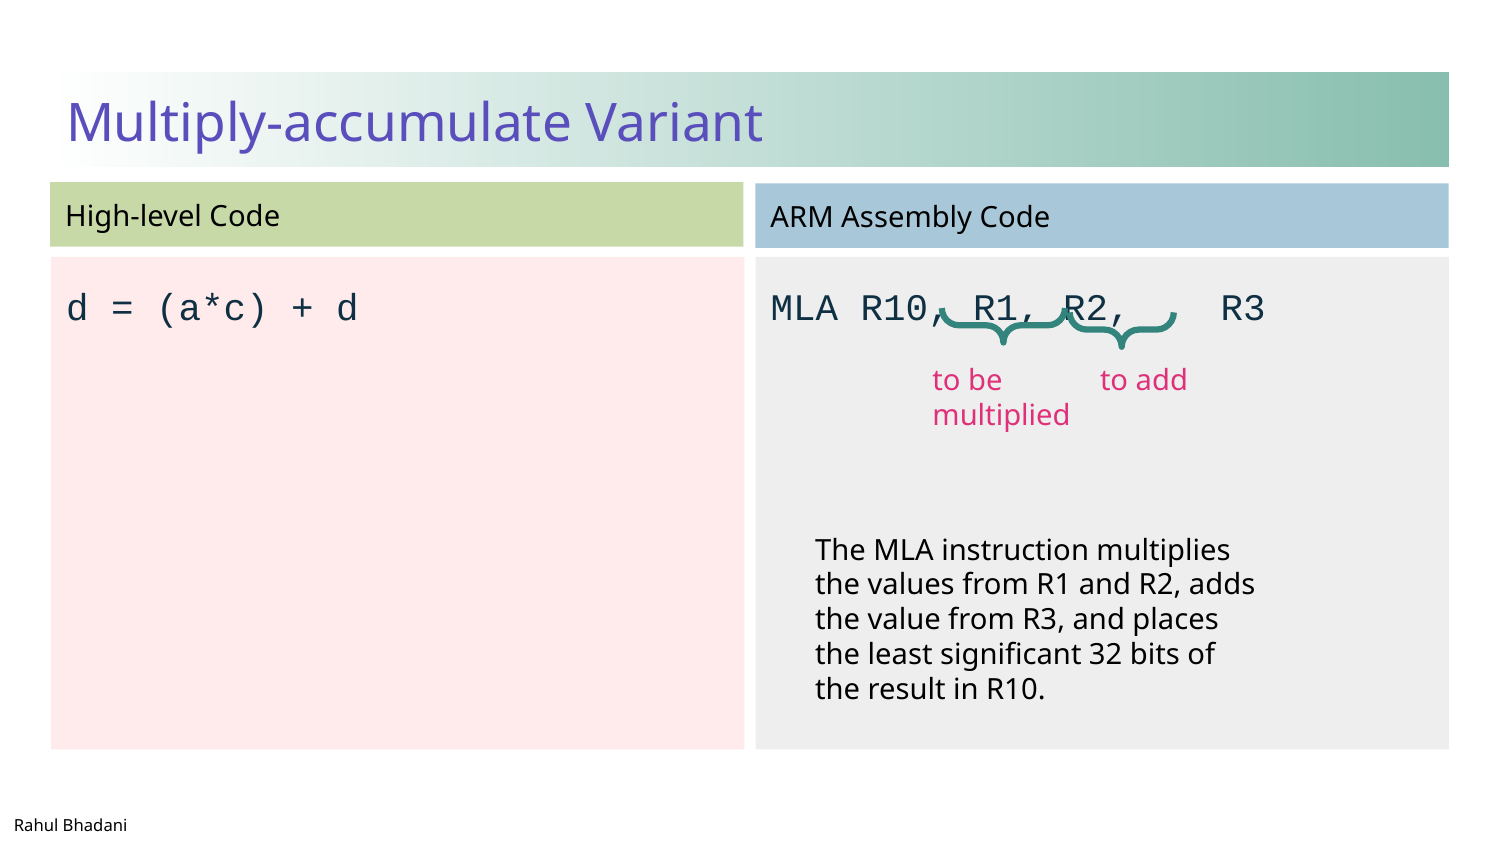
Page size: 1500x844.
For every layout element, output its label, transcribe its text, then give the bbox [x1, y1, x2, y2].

text_box The MLA instruction multiplies the values from R1 and R2, adds the value from R3, and places the least significant 32 bits of the result in R10. [800, 515, 1281, 625]
text_box to be multiplied [917, 346, 1084, 418]
title Multiply-accumulate Variant [51, 72, 1449, 167]
list MLA R10, R1, R2, R3 [755, 256, 1449, 750]
text_box to add [1084, 346, 1257, 418]
list d = (a*c) + d [51, 256, 745, 750]
text_box [941, 308, 1066, 343]
text_box [1069, 312, 1174, 347]
